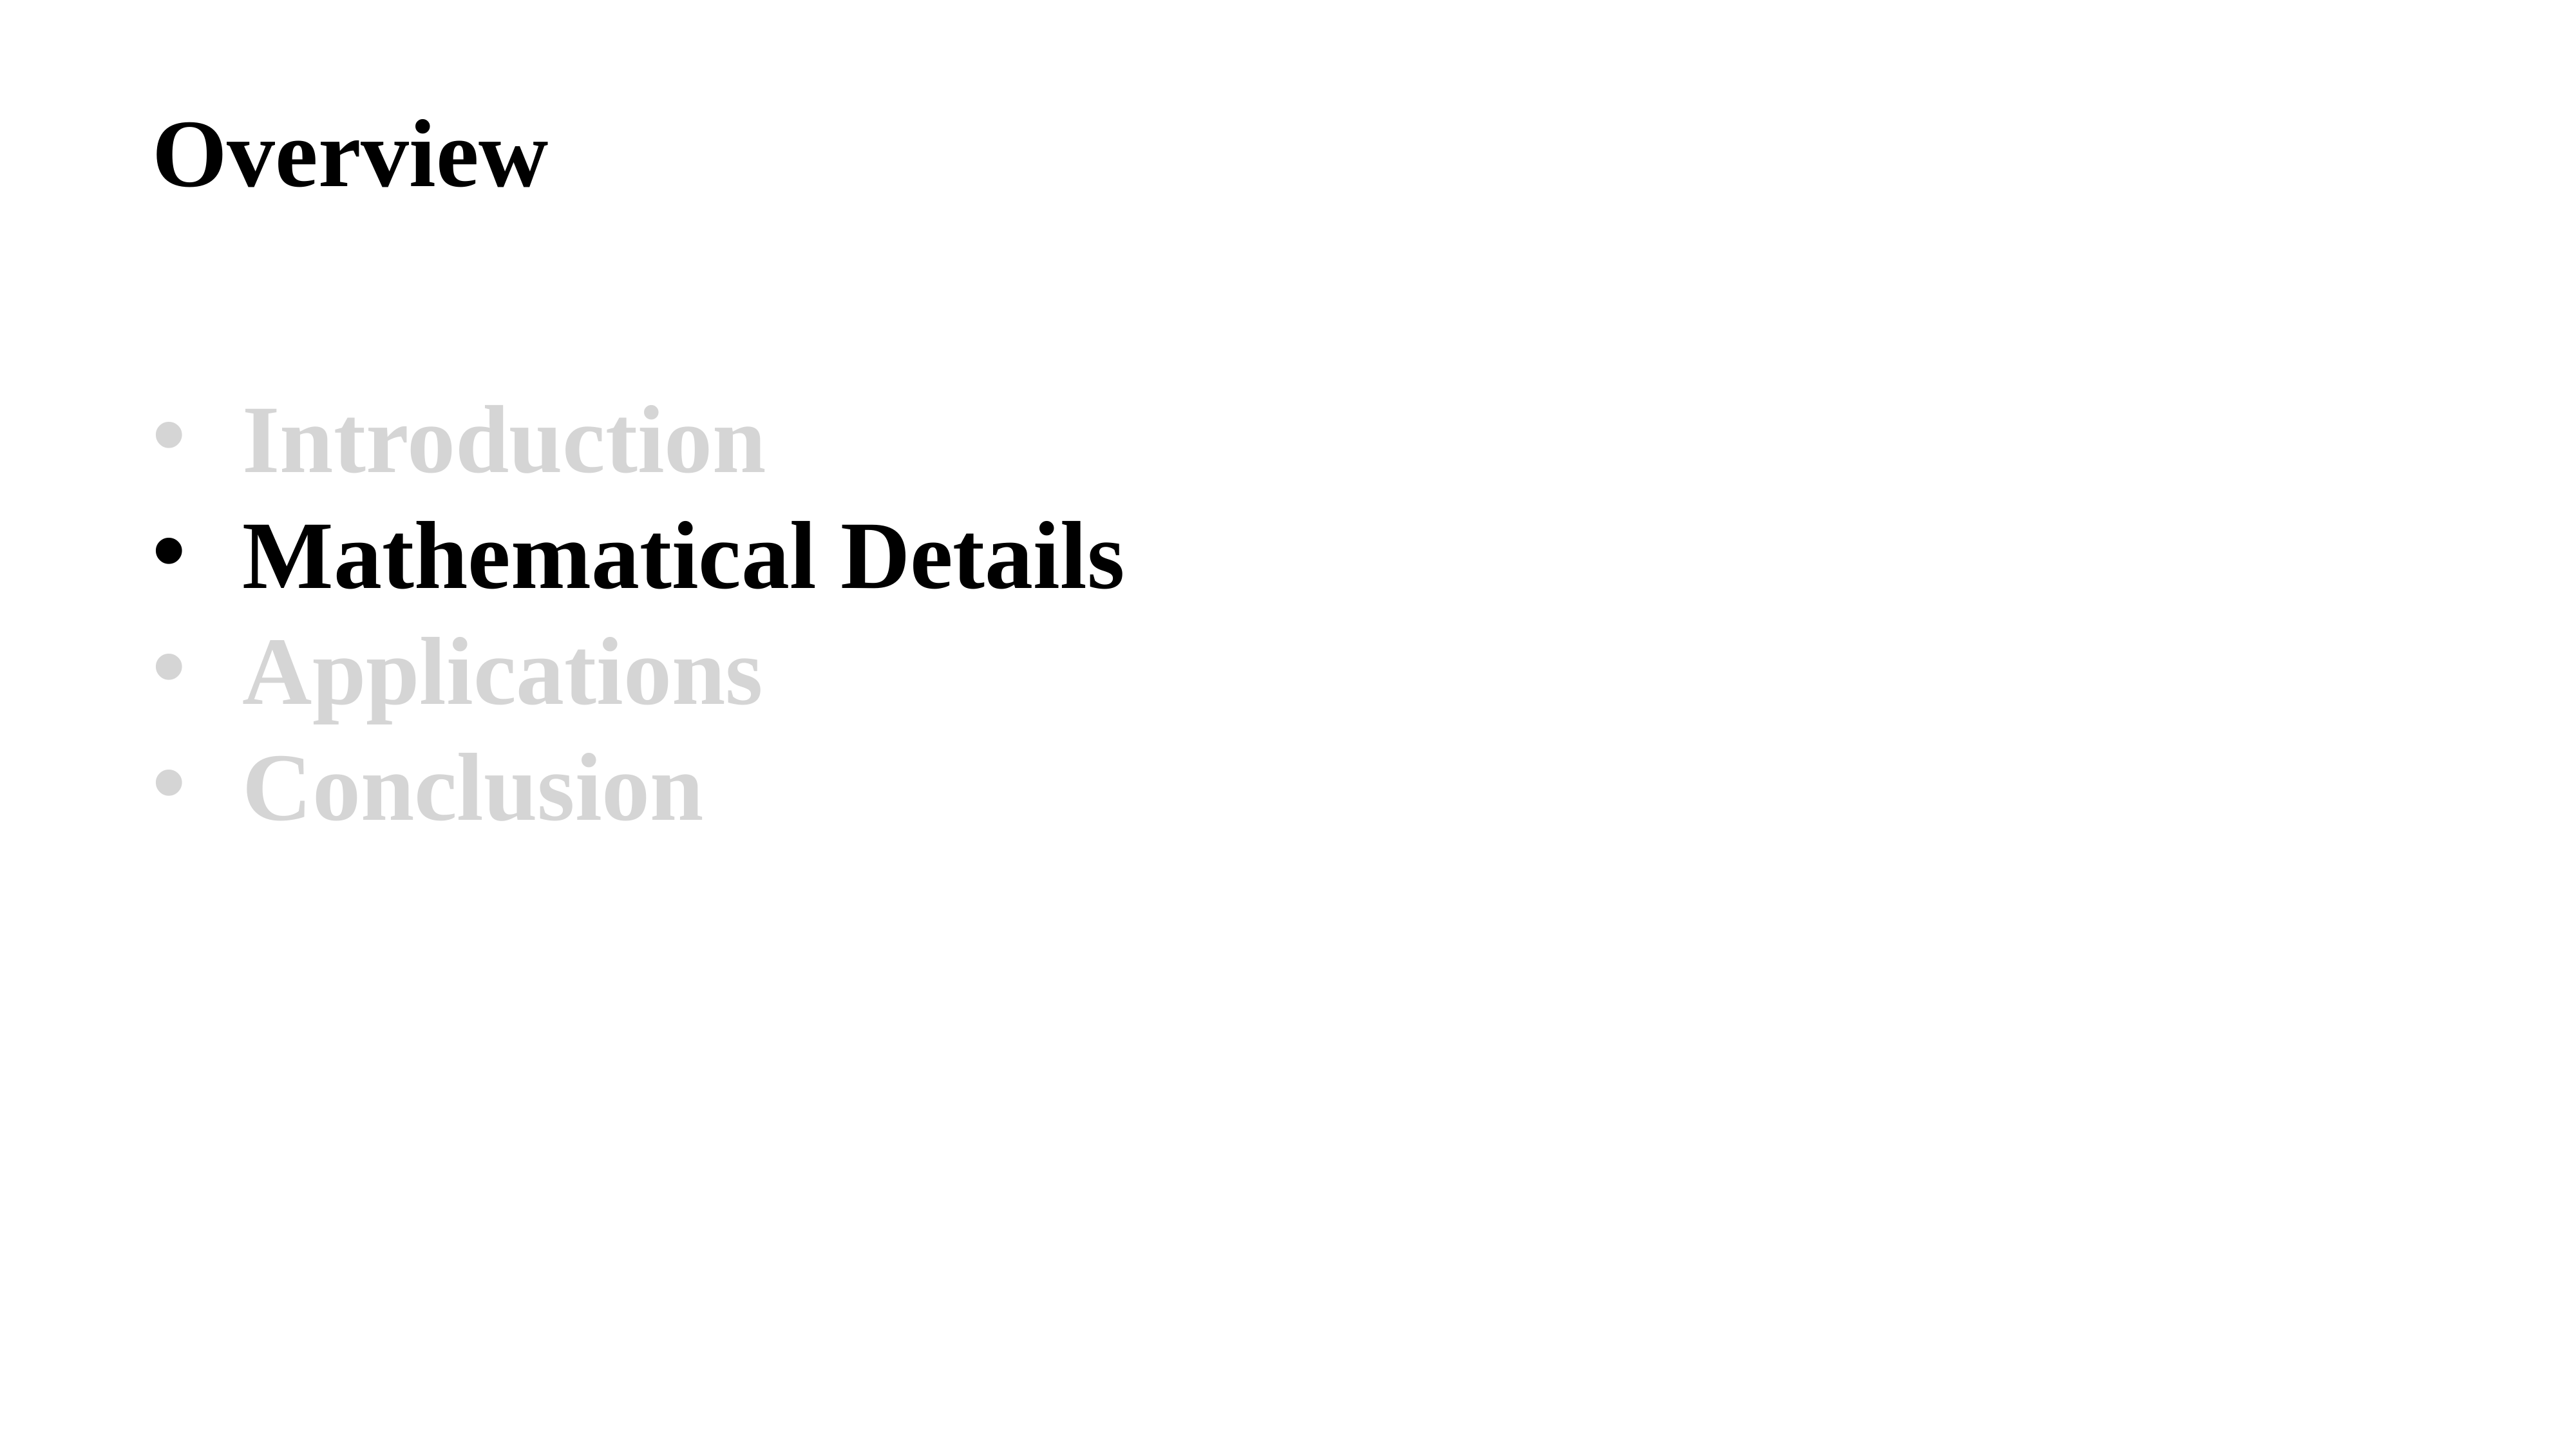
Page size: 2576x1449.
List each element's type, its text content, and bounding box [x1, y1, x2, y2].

text_box Overview [142, 78, 2345, 232]
text_box Introduction Mathematical Details Applications Conclusion [142, 366, 2093, 849]
